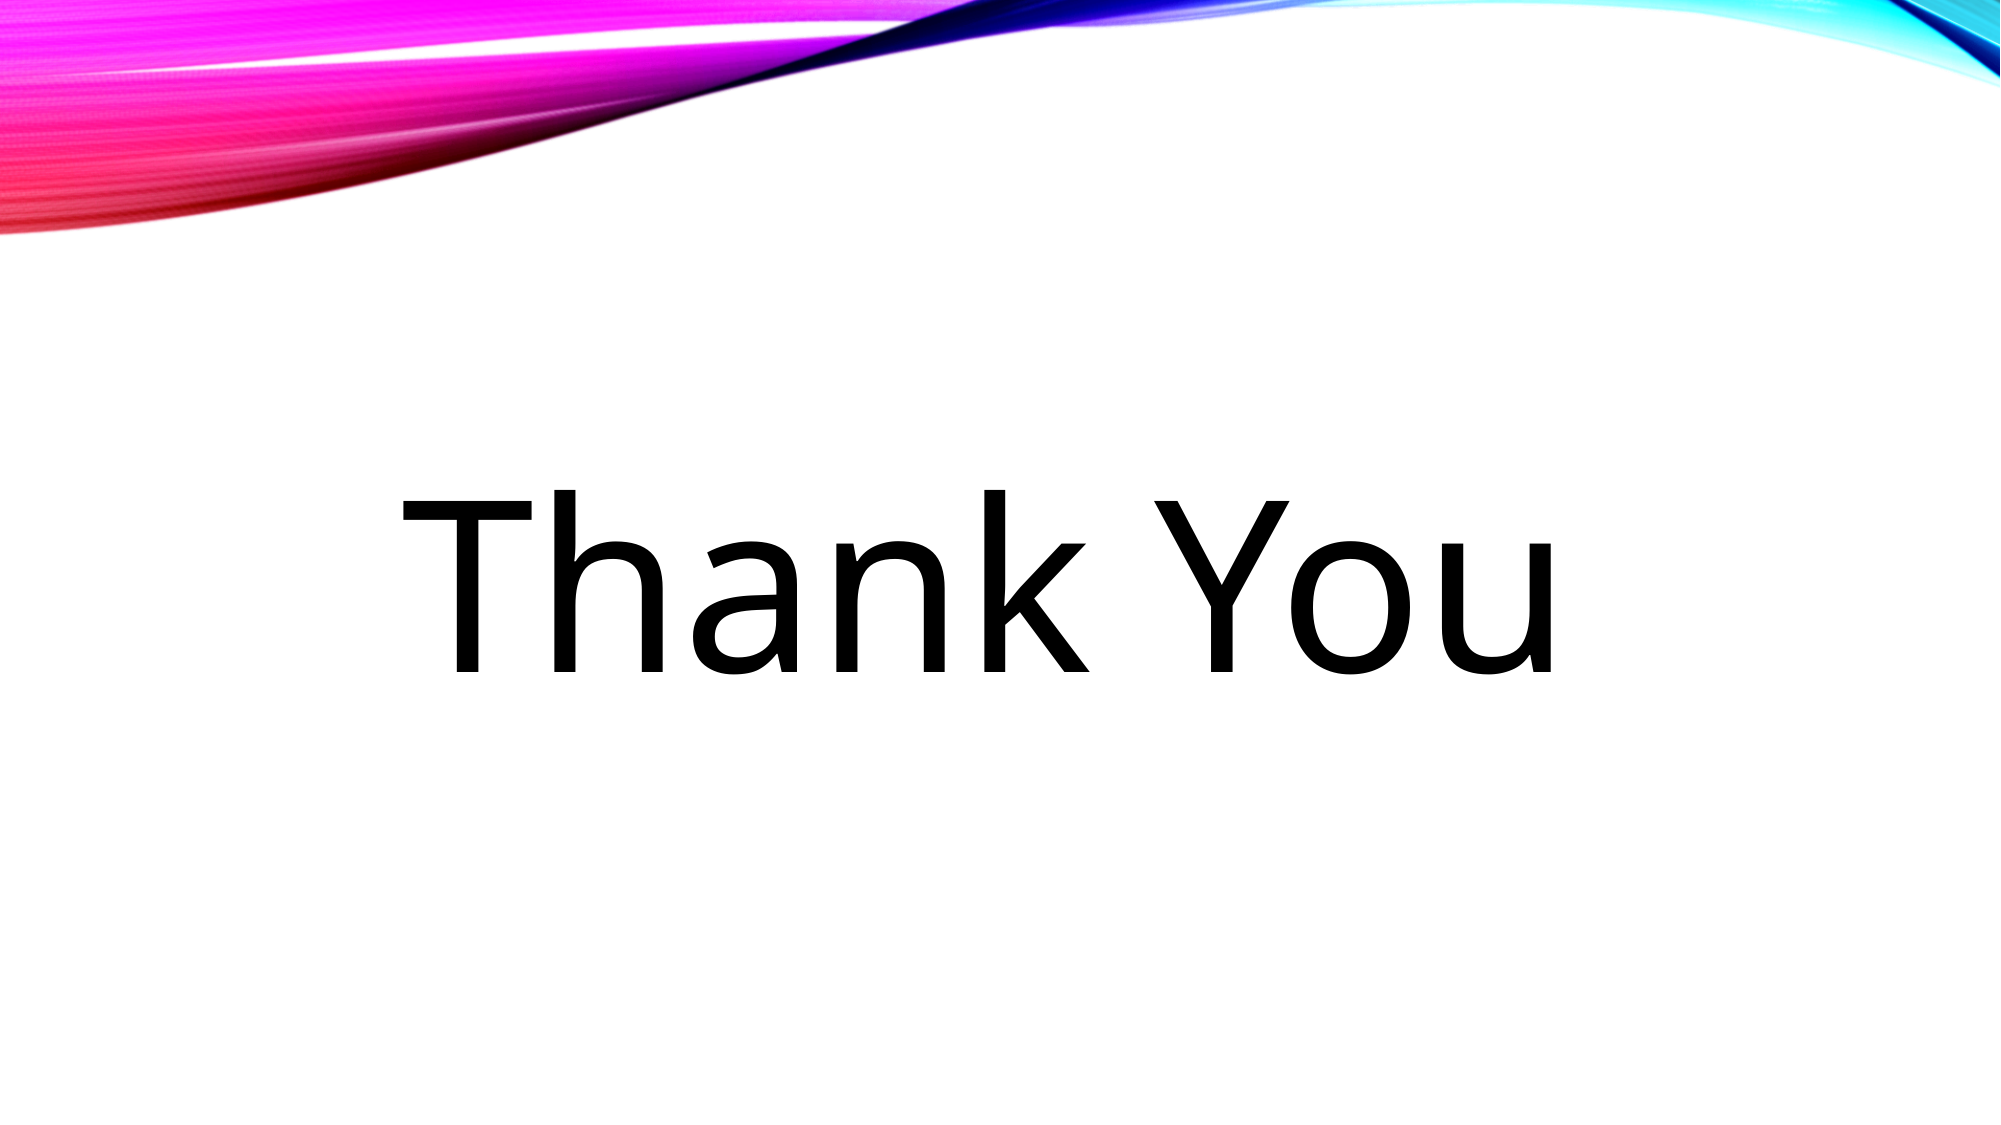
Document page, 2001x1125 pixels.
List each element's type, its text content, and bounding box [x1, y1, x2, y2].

picture [1890, 0, 2000, 75]
picture [0, 0, 2000, 237]
list Thank You [98, 457, 1874, 693]
picture [1910, 0, 2000, 45]
